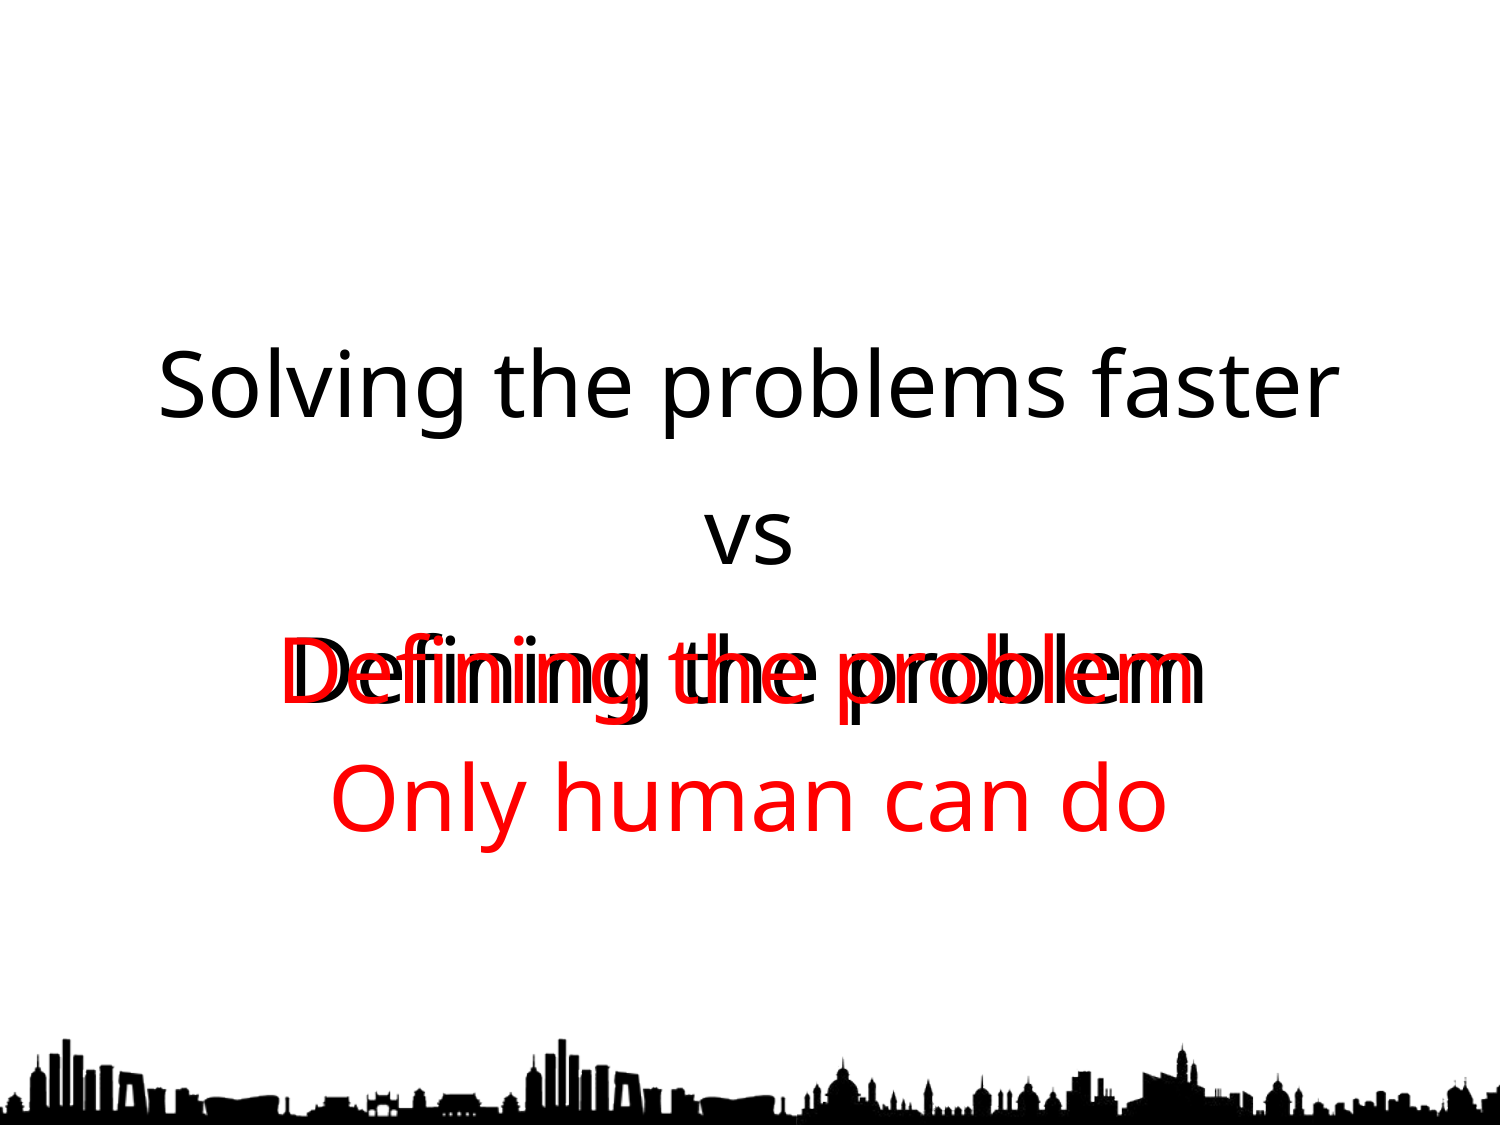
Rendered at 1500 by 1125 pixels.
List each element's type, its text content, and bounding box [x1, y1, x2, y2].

text_box Defining the problem [0, 596, 1500, 725]
text_box Only human can do [0, 725, 1500, 866]
text_box Solving the problems faster [0, 310, 1500, 452]
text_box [0, 1033, 1500, 1125]
text_box vs [0, 457, 1500, 596]
